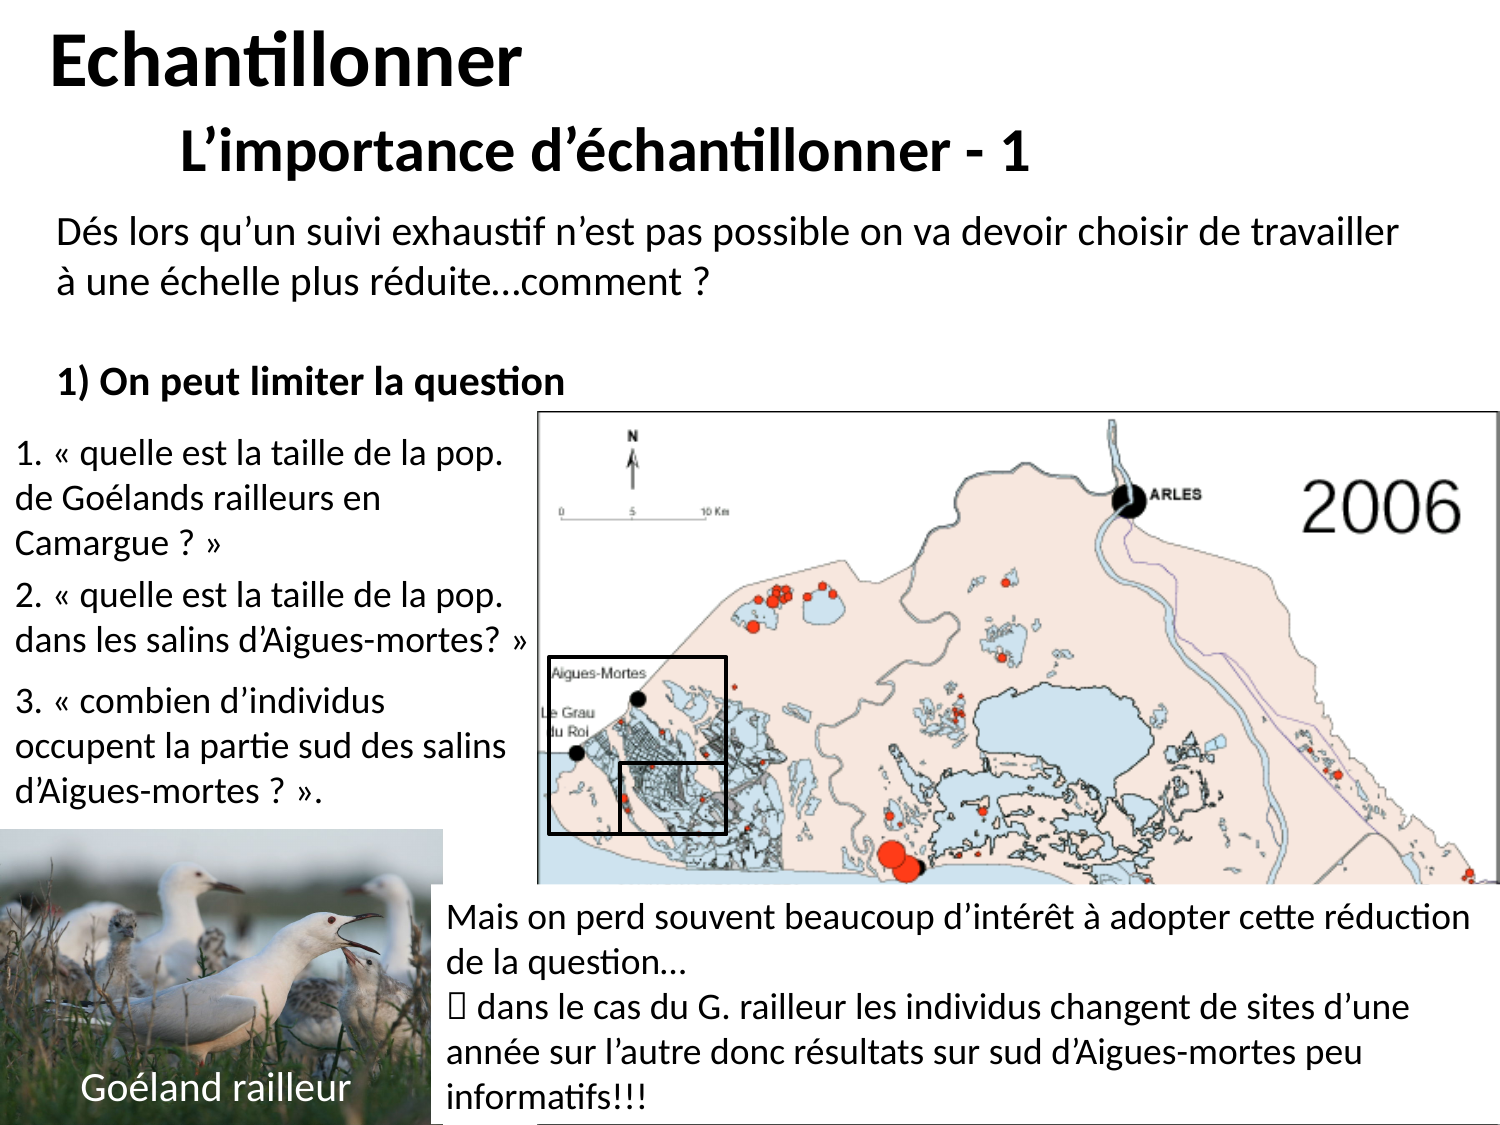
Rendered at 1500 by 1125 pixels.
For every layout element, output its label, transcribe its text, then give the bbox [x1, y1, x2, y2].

picture [537, 411, 1500, 1125]
text_box 1. « quelle est la taille de la pop. de Goélands railleurs en Camargue ? » [0, 420, 526, 562]
text_box Echantillonner [34, 0, 540, 110]
text_box Dés lors qu’un suivi exhaustif n’est pas possible on va devoir choisir de travailler à une échelle plus réduite…comment ? 1) On peut limiter la question [41, 196, 1418, 412]
text_box 3. « combien d’individus occupent la partie sud des salins d’Aigues-mortes ? ». [0, 668, 532, 819]
text_box 2. « quelle est la taille de la pop. dans les salins d’Aigues-mortes? » [0, 562, 532, 668]
text_box Mais on perd souvent beaucoup d’intérêt à adopter cette réduction de la question…  dans le cas du G. railleur les individus changent de sites d’une année sur l’autre donc résultats sur sud d’Aigues-mortes peu informatifs!!! [448, 884, 532, 1125]
text_box L’importance d’échantillonner - 1 [165, 101, 1048, 192]
picture [0, 829, 444, 1125]
